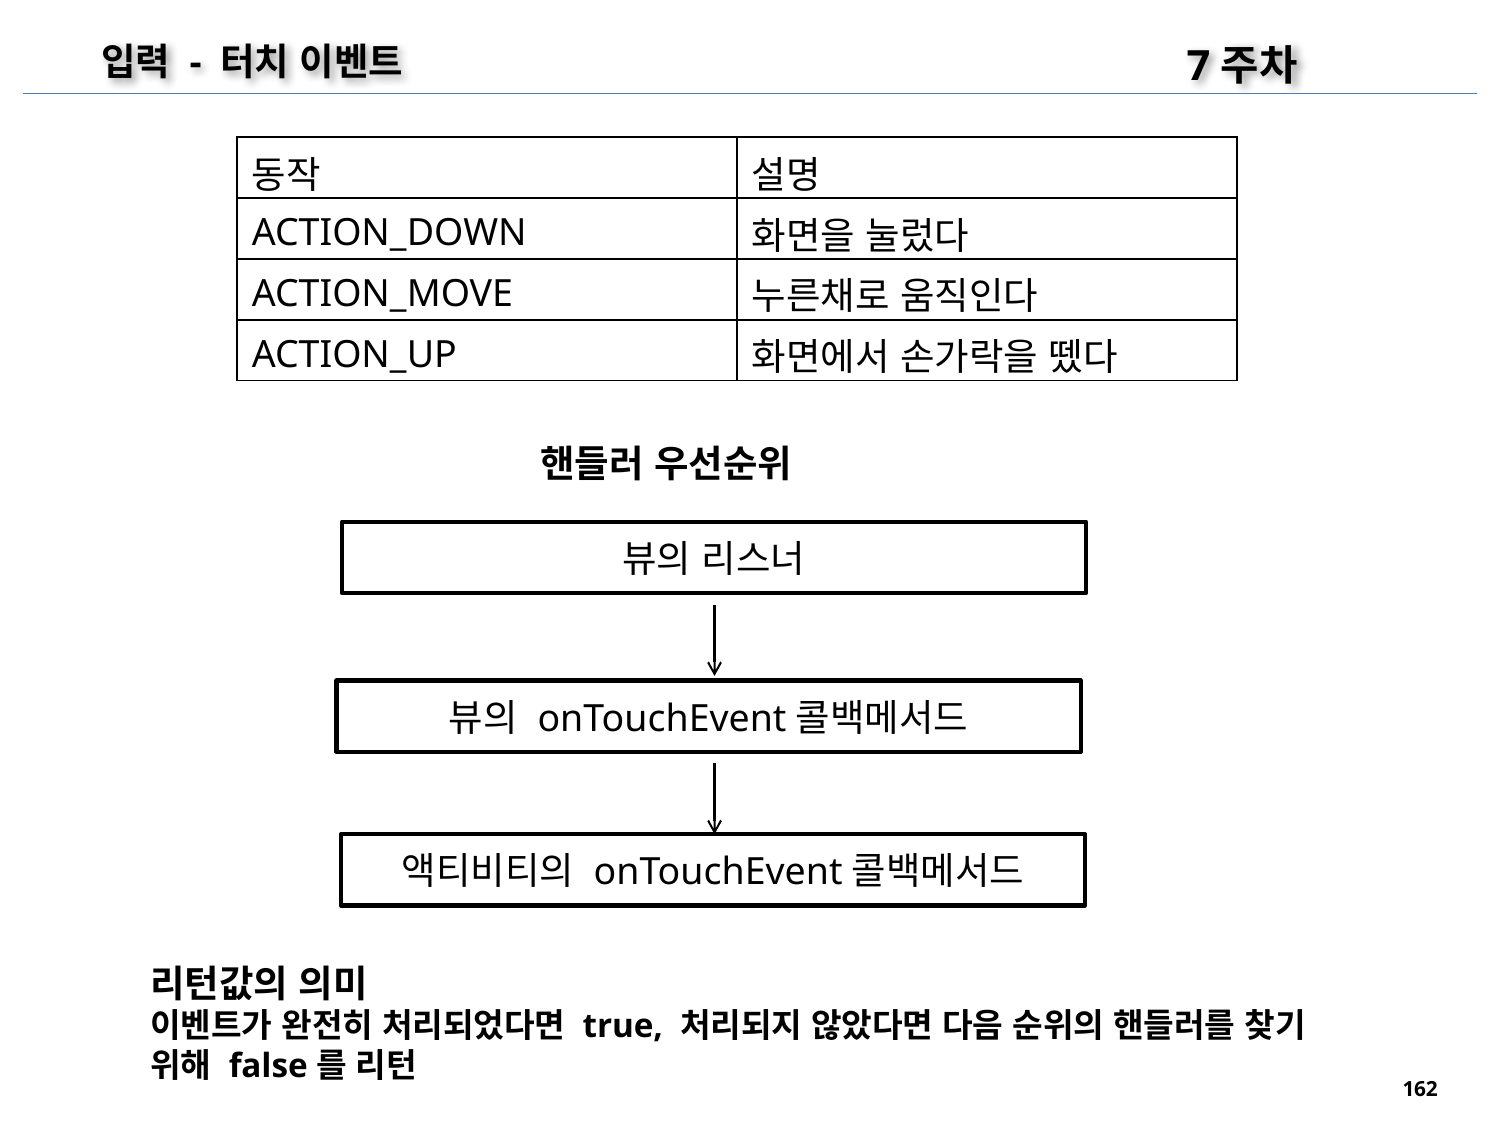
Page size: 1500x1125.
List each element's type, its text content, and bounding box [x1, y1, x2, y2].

table_cell ACTION_DOWN [238, 199, 736, 258]
table_cell 화면에서 손가락을 뗐다 [738, 321, 1236, 380]
table_cell 화면을 눌렀다 [738, 199, 1236, 258]
text_box 입력 - 터치 이벤트 [86, 30, 419, 91]
text_box 7주차 [1171, 30, 1313, 96]
table_header 동작 [238, 138, 736, 197]
text_box 리턴값의 의미 이벤트가 완전히 처리되었다면 true, 처리되지 않았다면 다음 순위의 핸들러를 찾기 위해 false를 리턴 [135, 952, 1365, 1094]
table_cell 누른채로 움직인다 [738, 260, 1236, 319]
table_cell ACTION_UP [238, 321, 736, 380]
text_box 뷰의 리스너 [340, 520, 1088, 595]
text_box 액티비티의 onTouchEvent콜백메서드 [339, 832, 1087, 908]
table_cell ACTION_MOVE [238, 260, 736, 319]
text_box 뷰의 onTouchEvent콜백메서드 [334, 678, 1083, 754]
text_box 핸들러 우선순위 [525, 432, 1093, 533]
table_header 설명 [738, 138, 1236, 197]
